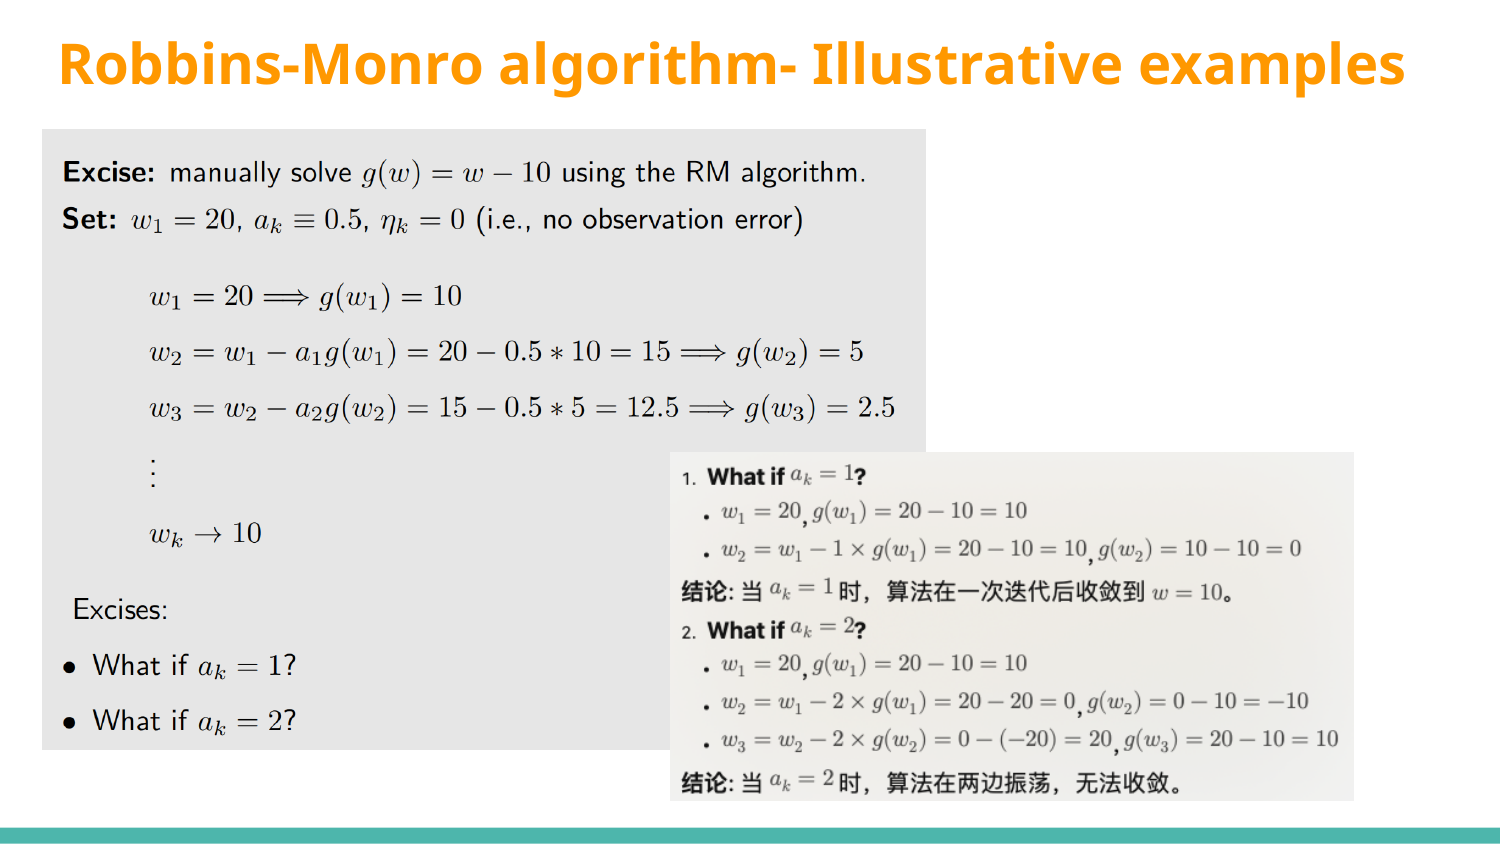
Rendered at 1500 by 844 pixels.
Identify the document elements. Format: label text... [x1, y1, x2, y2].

picture [41, 128, 1354, 801]
title Robbins-Monro algorithm- Illustrative examples [42, 13, 1440, 130]
